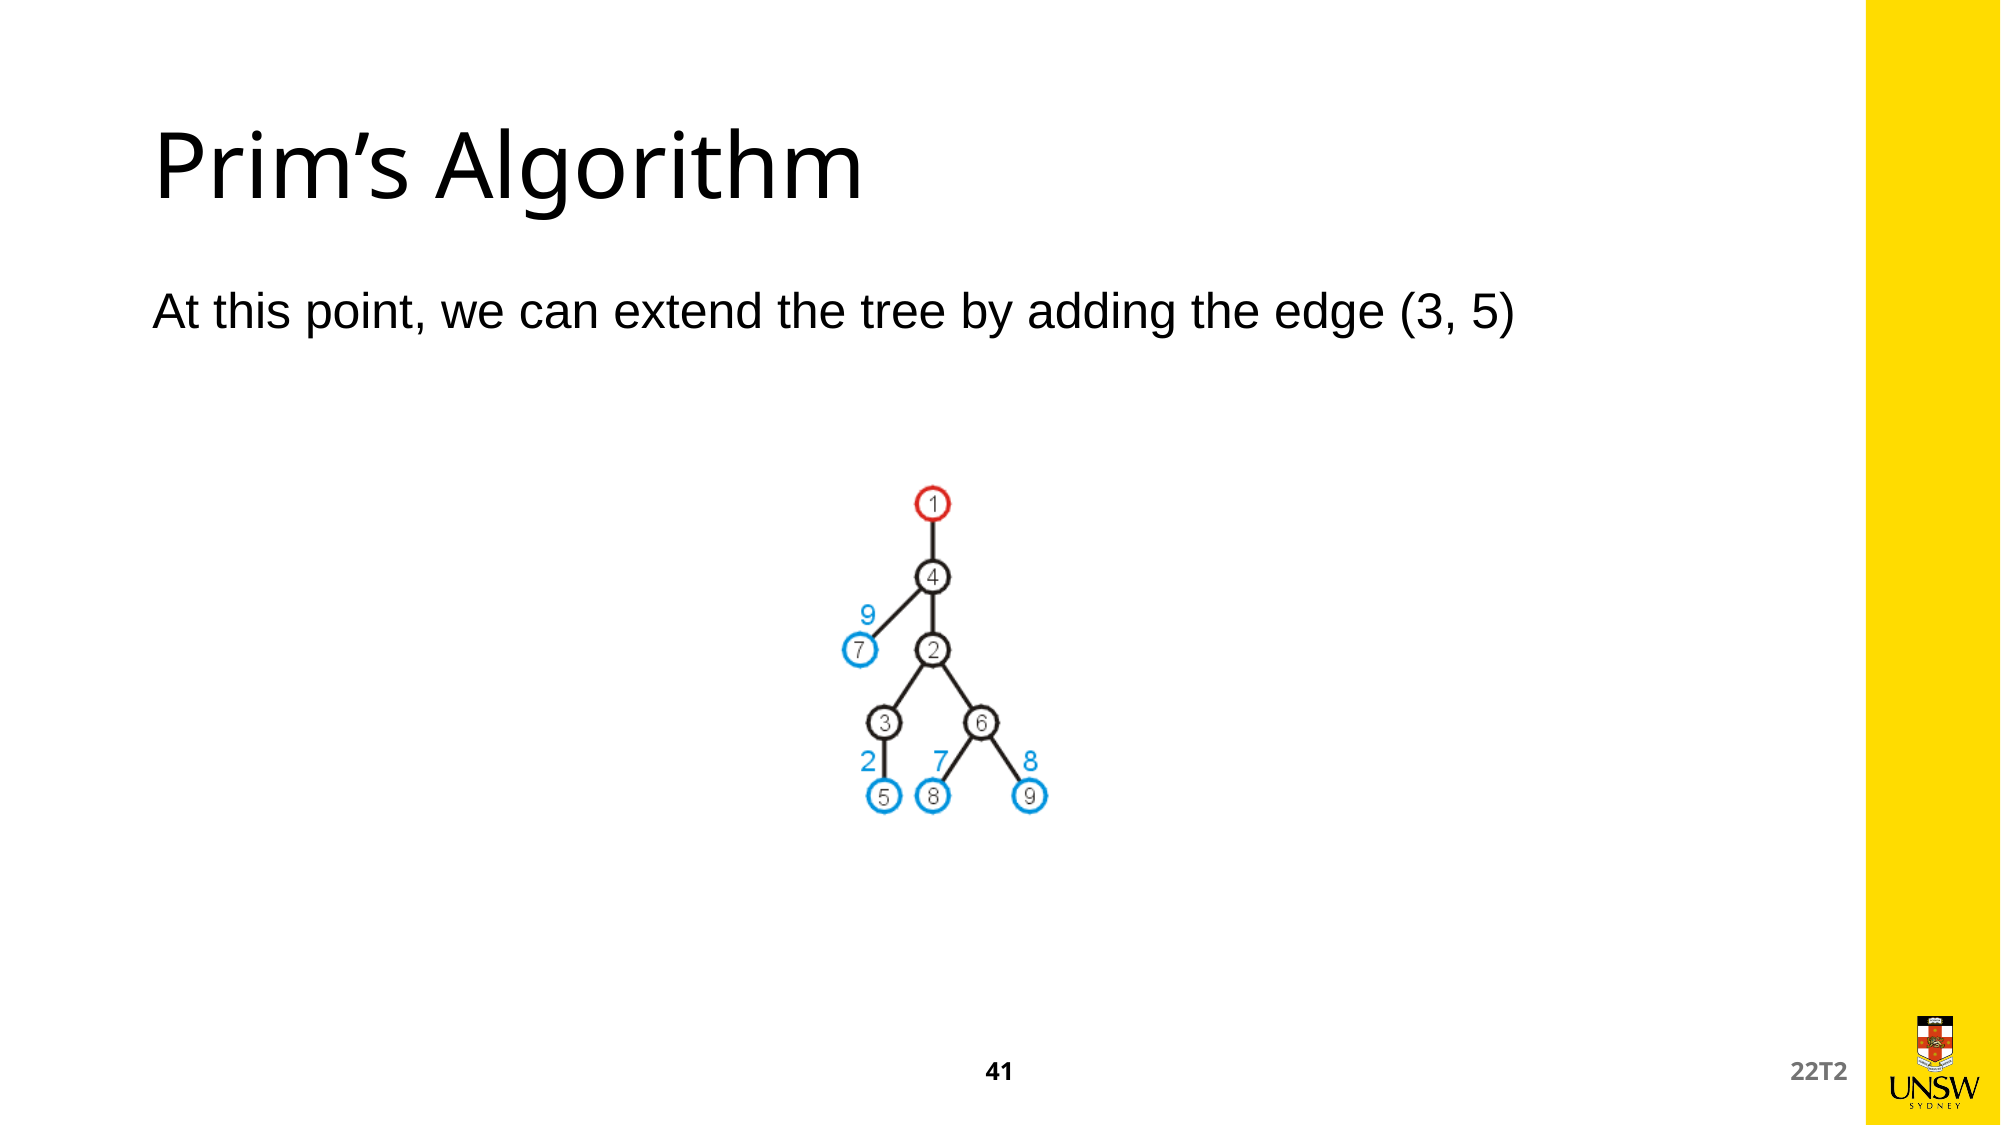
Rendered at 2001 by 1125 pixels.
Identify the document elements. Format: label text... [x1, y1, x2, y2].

slide_number 41 [774, 1042, 1225, 1103]
list At this point, we can extend the tree by adding the edge (3, 5) [137, 277, 1863, 992]
footer 22T2 [1225, 1042, 1863, 1103]
picture [787, 479, 1079, 894]
title Prim’s Algorithm [137, 59, 1863, 277]
picture [1890, 1016, 1980, 1109]
